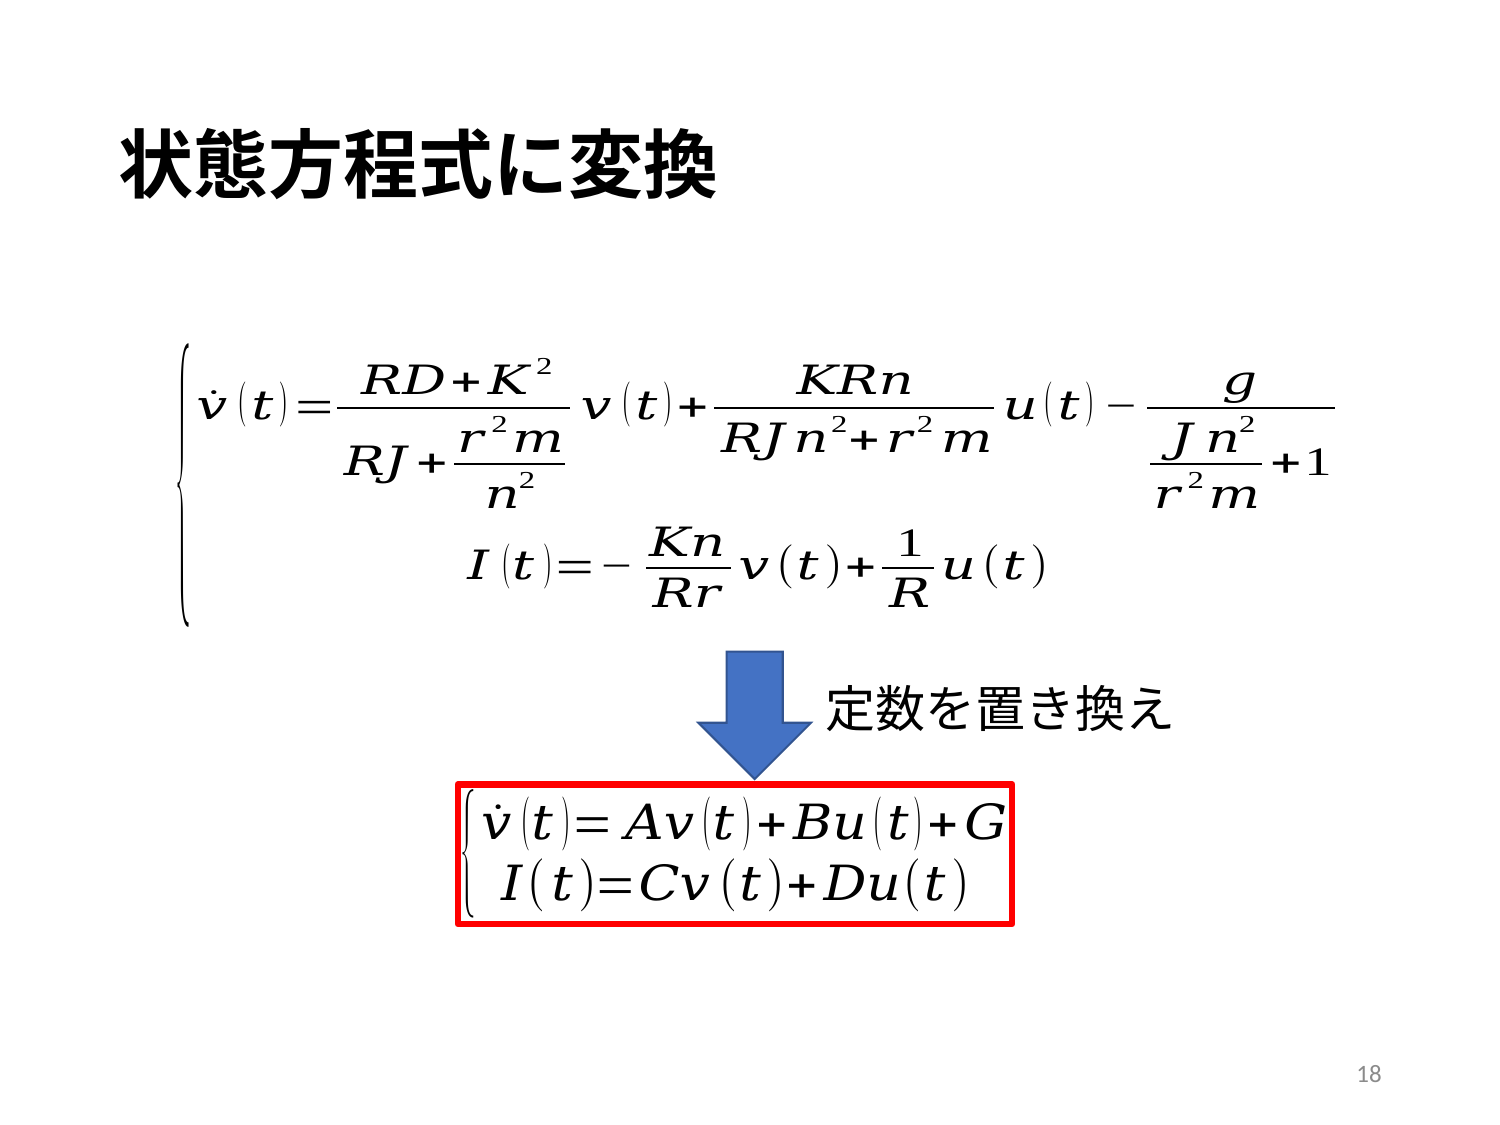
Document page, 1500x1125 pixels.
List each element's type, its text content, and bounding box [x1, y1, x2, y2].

slide_number 17 [1059, 1042, 1397, 1103]
text_box [695, 650, 810, 781]
title 状態方程式に変換 [103, 59, 1397, 278]
text_box 定数を置き換え [810, 669, 1211, 745]
